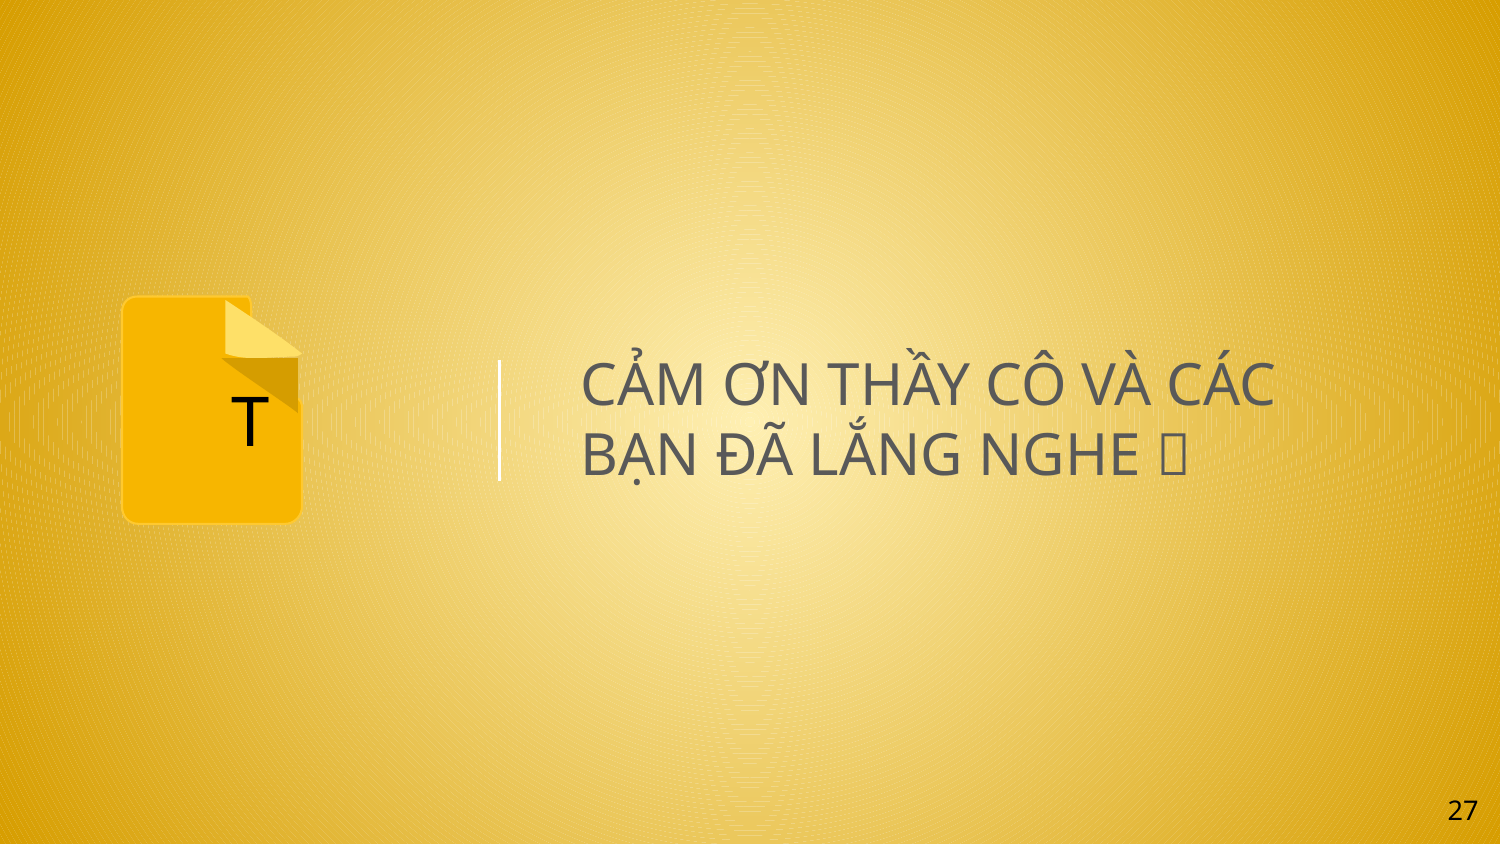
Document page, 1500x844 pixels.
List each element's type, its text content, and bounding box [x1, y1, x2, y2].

slide_number 27 [1403, 779, 1494, 844]
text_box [121, 296, 1295, 525]
